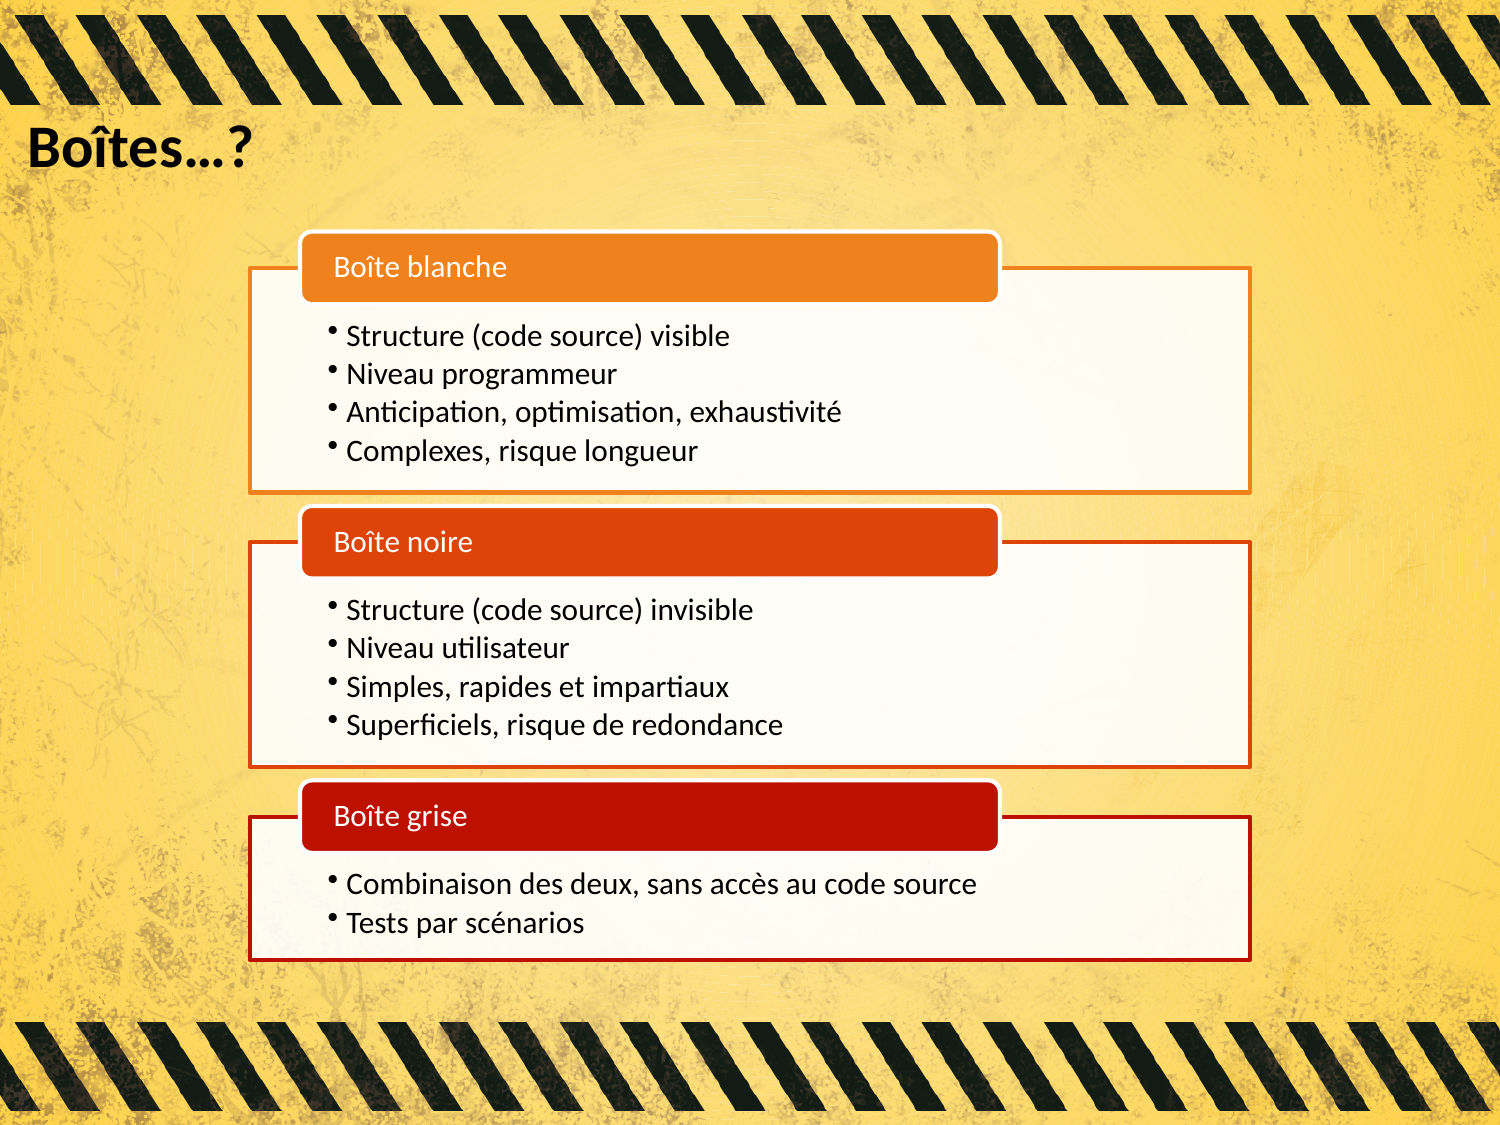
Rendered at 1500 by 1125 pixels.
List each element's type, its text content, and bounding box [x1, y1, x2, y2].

title Boîtes…? [12, 93, 1475, 194]
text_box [249, 228, 1251, 963]
picture [0, 0, 1500, 1125]
